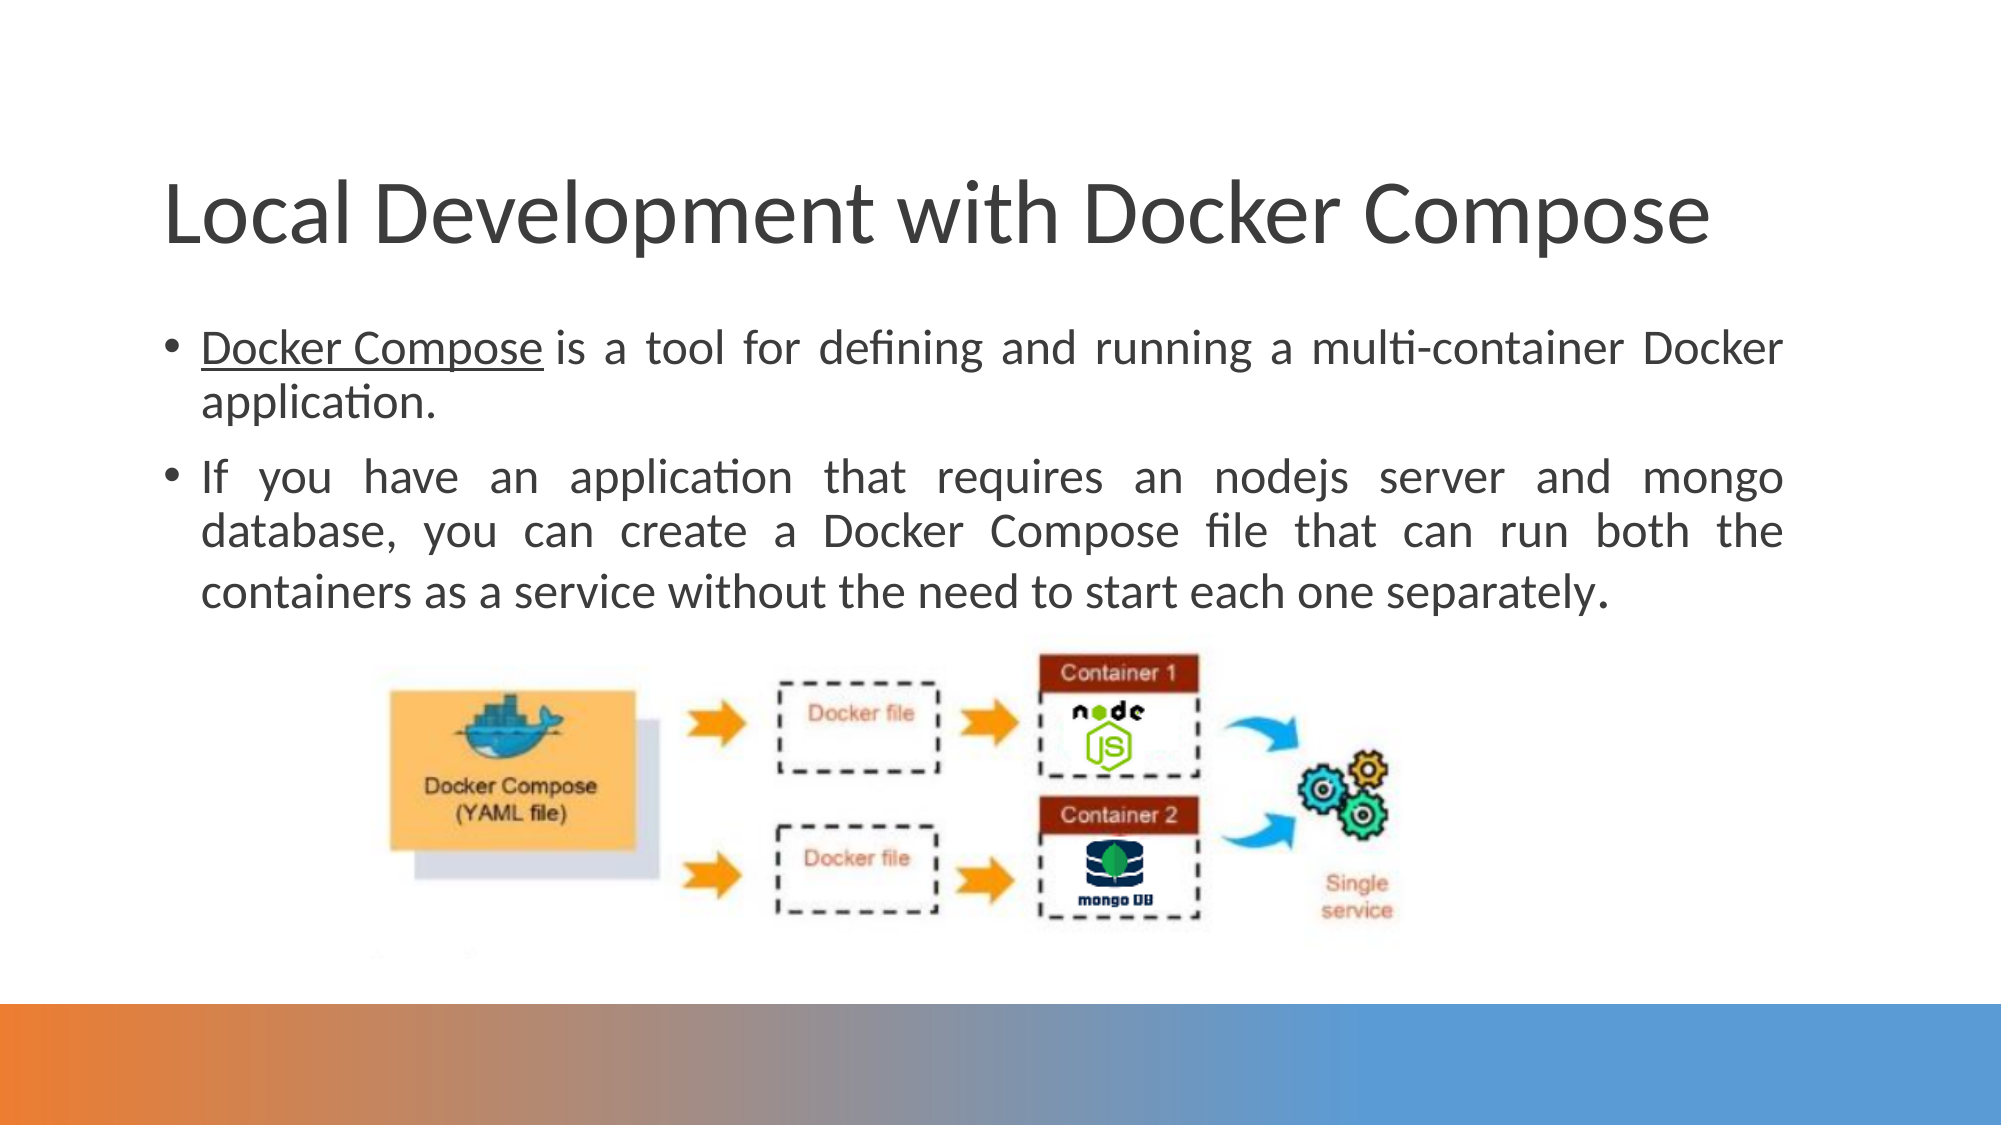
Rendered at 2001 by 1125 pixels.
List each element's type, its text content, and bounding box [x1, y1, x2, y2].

list Docker Compose is a tool for defining and running a multi-container Docker application. If you have an application that requires an nodejs server and mongo database, you can create a Docker Compose file that can run both the containers as a service without the need to start each one separately. [148, 313, 1800, 628]
list Local Development with Docker Compose [148, 157, 1800, 257]
picture [371, 627, 1406, 959]
